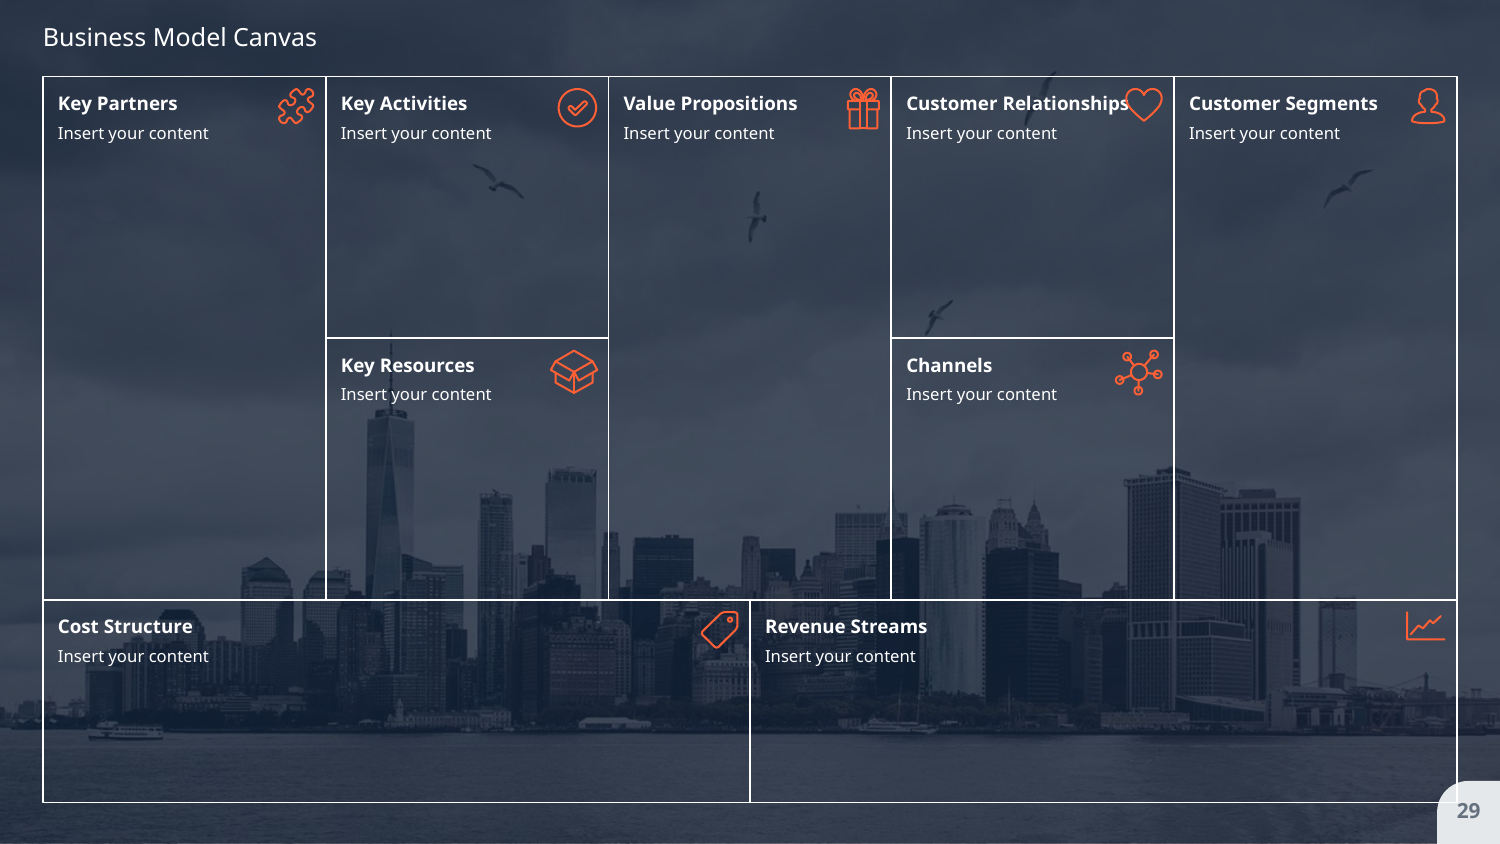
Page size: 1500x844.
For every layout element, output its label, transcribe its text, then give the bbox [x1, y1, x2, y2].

slide_number 29 [1437, 780, 1500, 844]
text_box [1406, 612, 1445, 640]
text_box Key Resources Insert your content [326, 338, 608, 599]
text_box Revenue Streams Insert your content [749, 599, 1457, 803]
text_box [550, 350, 598, 394]
text_box Customer Relationships Insert your content [891, 76, 1174, 338]
text_box Value Propositions Insert your content [608, 76, 891, 599]
text_box Key Partners Insert your content [42, 76, 326, 599]
text_box Key Activities Insert your content [326, 76, 608, 338]
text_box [1115, 350, 1162, 395]
text_box Channels Insert your content [891, 338, 1174, 599]
title Business Model Canvas [42, 0, 1457, 76]
text_box Cost Structure Insert your content [42, 599, 749, 803]
text_box Customer Segments Insert your content [1174, 76, 1457, 599]
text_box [847, 88, 880, 129]
